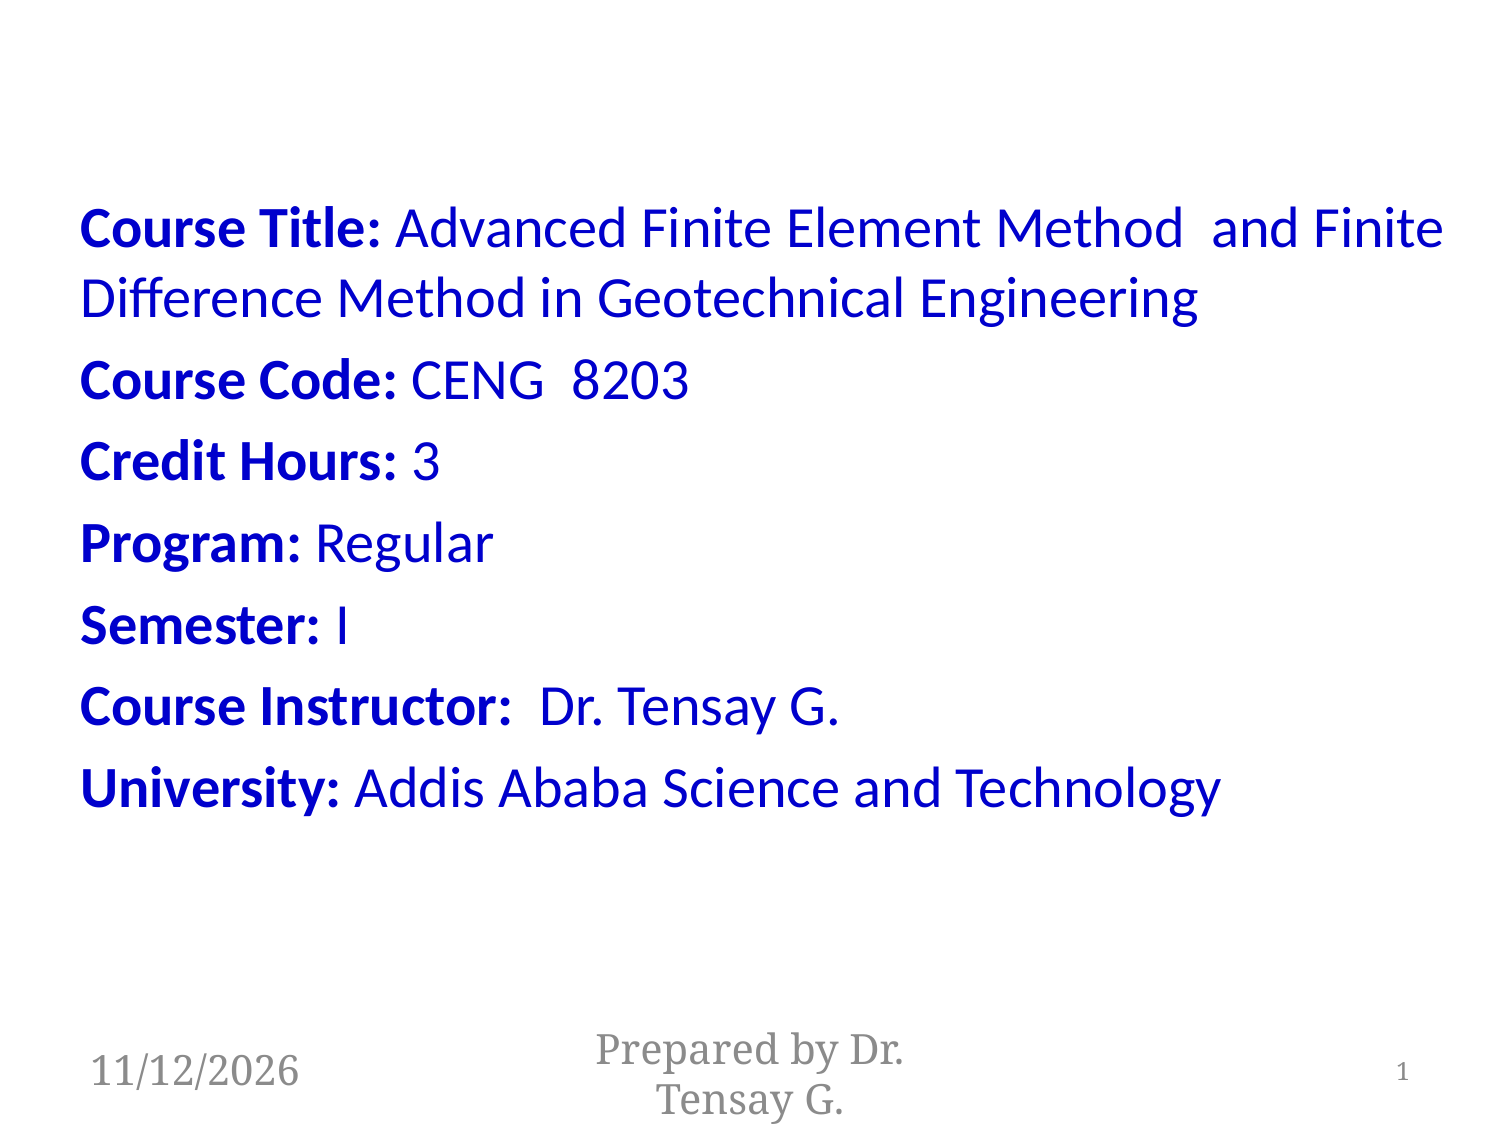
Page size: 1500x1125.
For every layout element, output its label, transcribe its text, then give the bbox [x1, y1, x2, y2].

slide_number 1 [1074, 1042, 1425, 1103]
list Course Title: Advanced Finite Element Method and Finite Difference Method in Geotechnical Engineering Course Code: CENG 8203 Credit Hours: 3 Program: Regular Semester: I Course Instructor: Dr. Tensay G. University: Addis Ababa Science and Technology [0, 99, 1500, 1125]
footer Prepared by Dr. Tensay G. [512, 1042, 988, 1103]
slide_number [75, 1042, 425, 1103]
